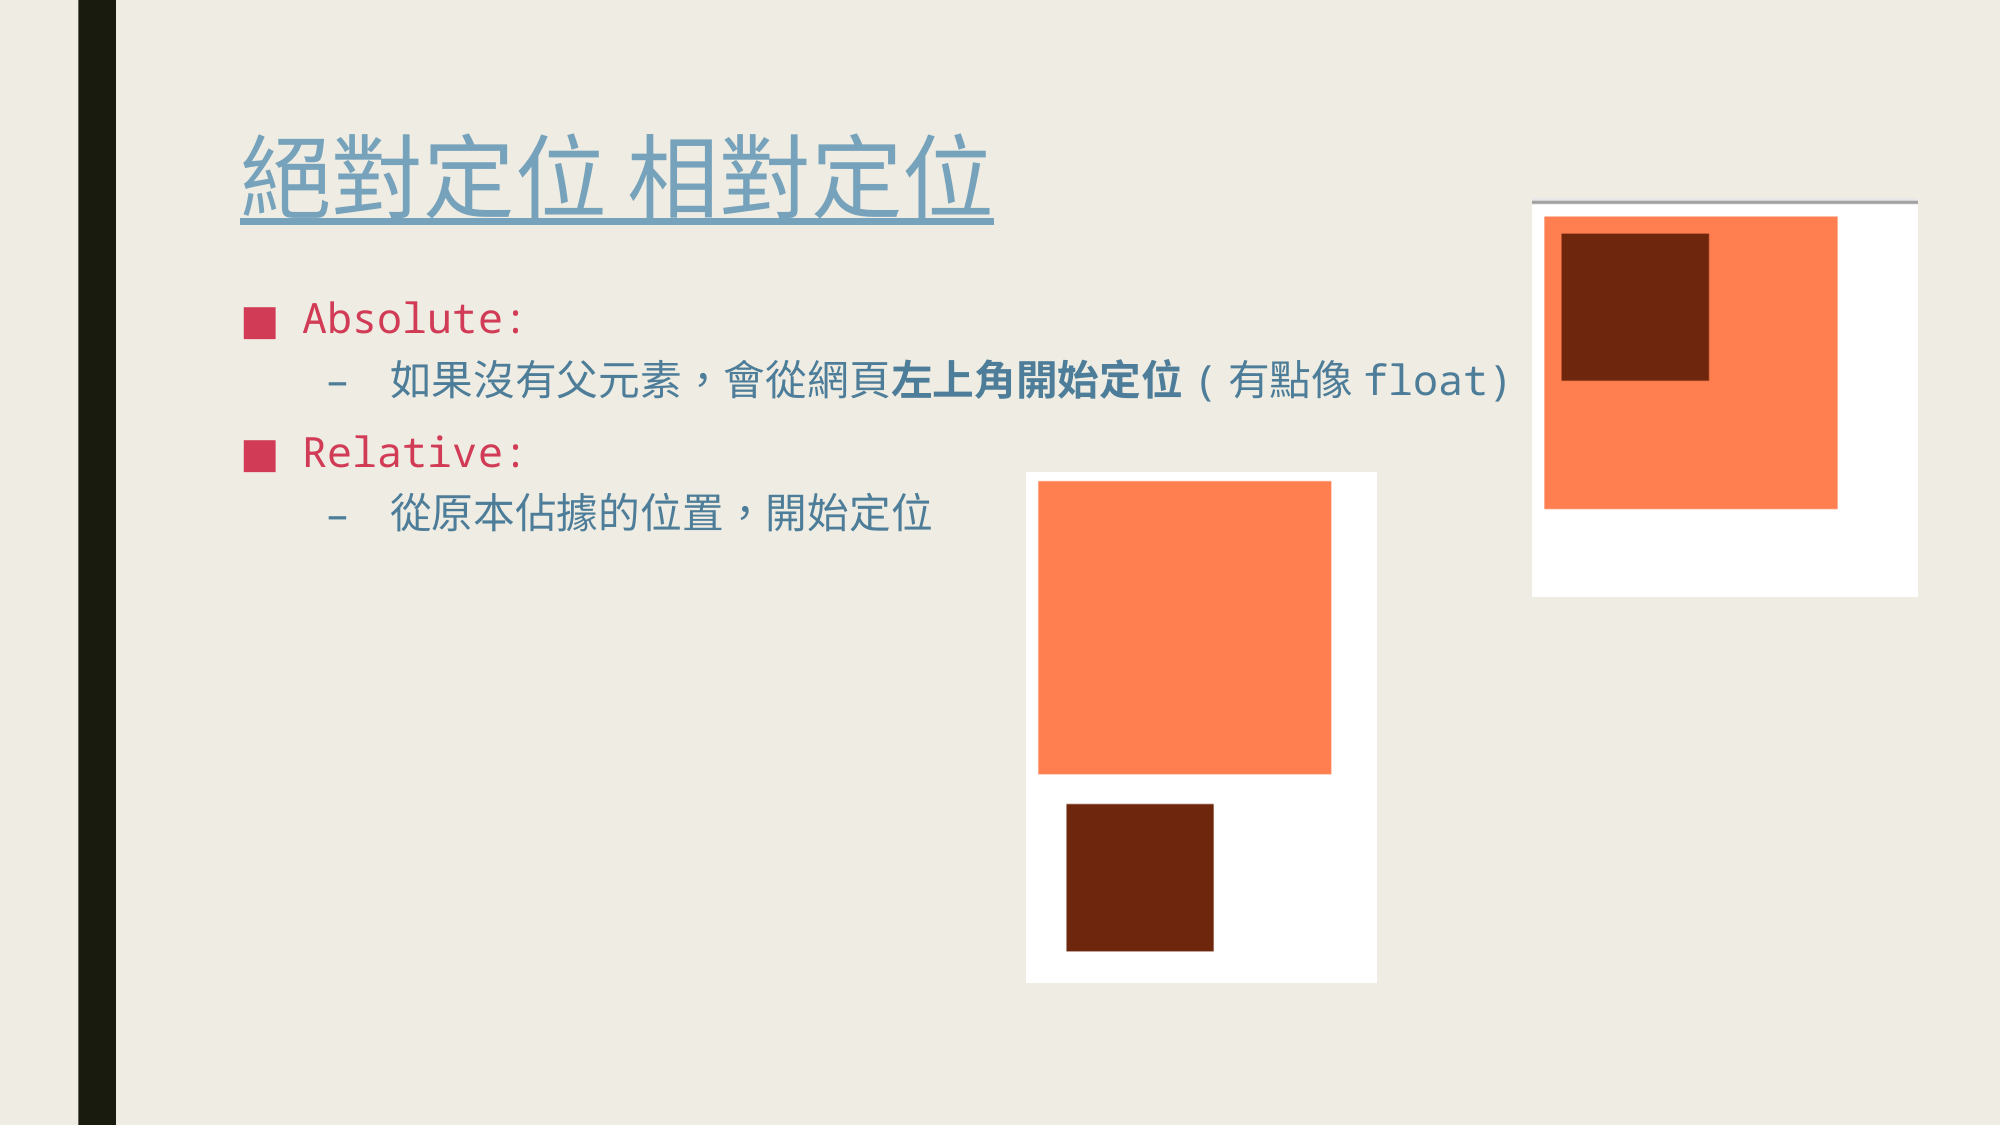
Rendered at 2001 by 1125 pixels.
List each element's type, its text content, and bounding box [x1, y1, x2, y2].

picture [1532, 198, 1918, 597]
title 絕對定位 相對定位 [225, 112, 1800, 236]
list Absolute: 如果沒有父元素，會從網頁左上角開始定位(有點像float) Relative: 從原本佔據的位置，開始定位 [225, 288, 1800, 876]
picture [1026, 472, 1377, 983]
